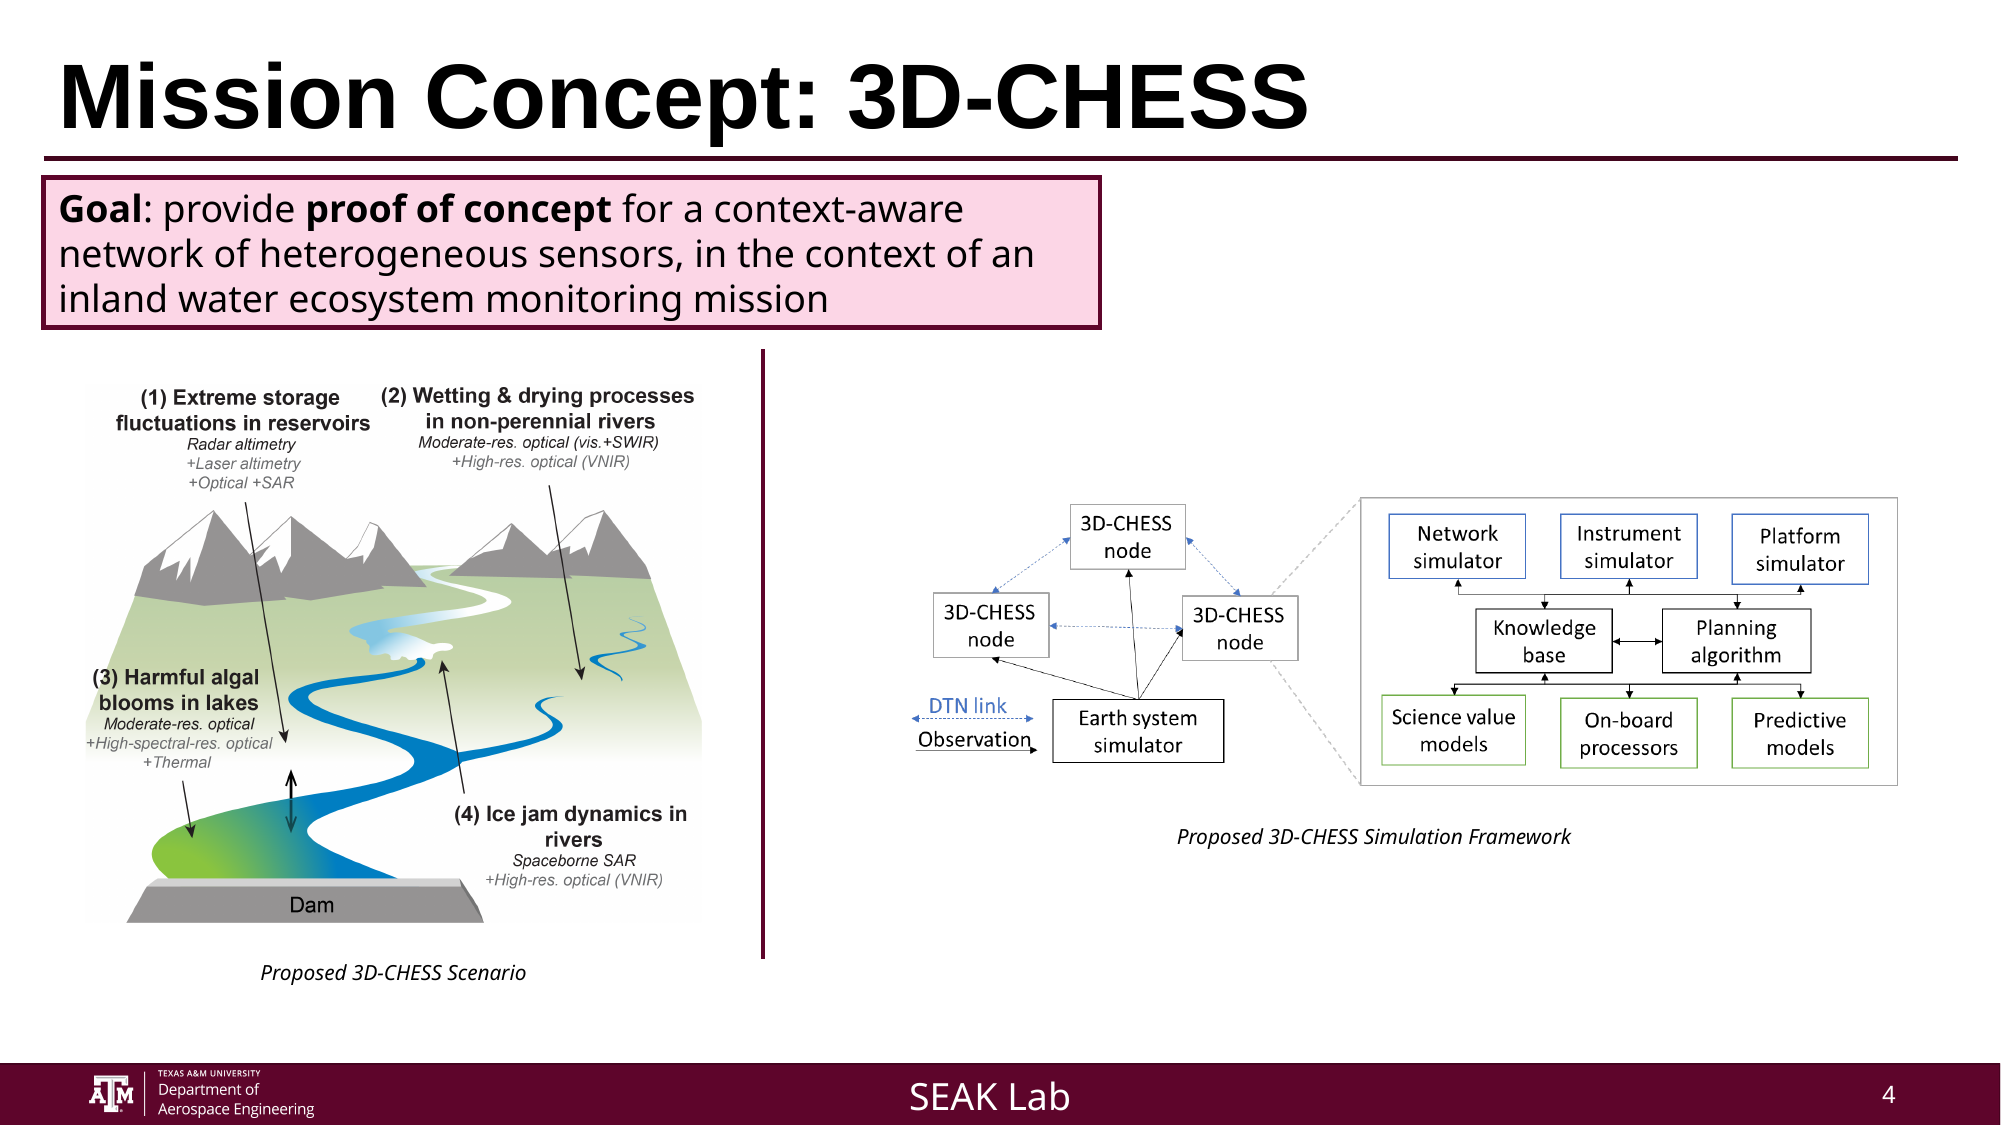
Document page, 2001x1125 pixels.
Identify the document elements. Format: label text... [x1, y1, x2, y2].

picture [85, 384, 702, 923]
title Mission Concept: 3D-CHESS [43, 38, 1958, 159]
picture [902, 494, 1900, 788]
text_box Proposed 3D-CHESS Simulation Framework [1161, 816, 1587, 857]
text_box Goal: provide proof of concept for a context-aware network of heterogeneous sensors, in the context of an inland water ecosystem monitoring mission [43, 177, 1101, 328]
picture [89, 1070, 314, 1118]
text_box Proposed 3D-CHESS Scenario [180, 952, 607, 992]
